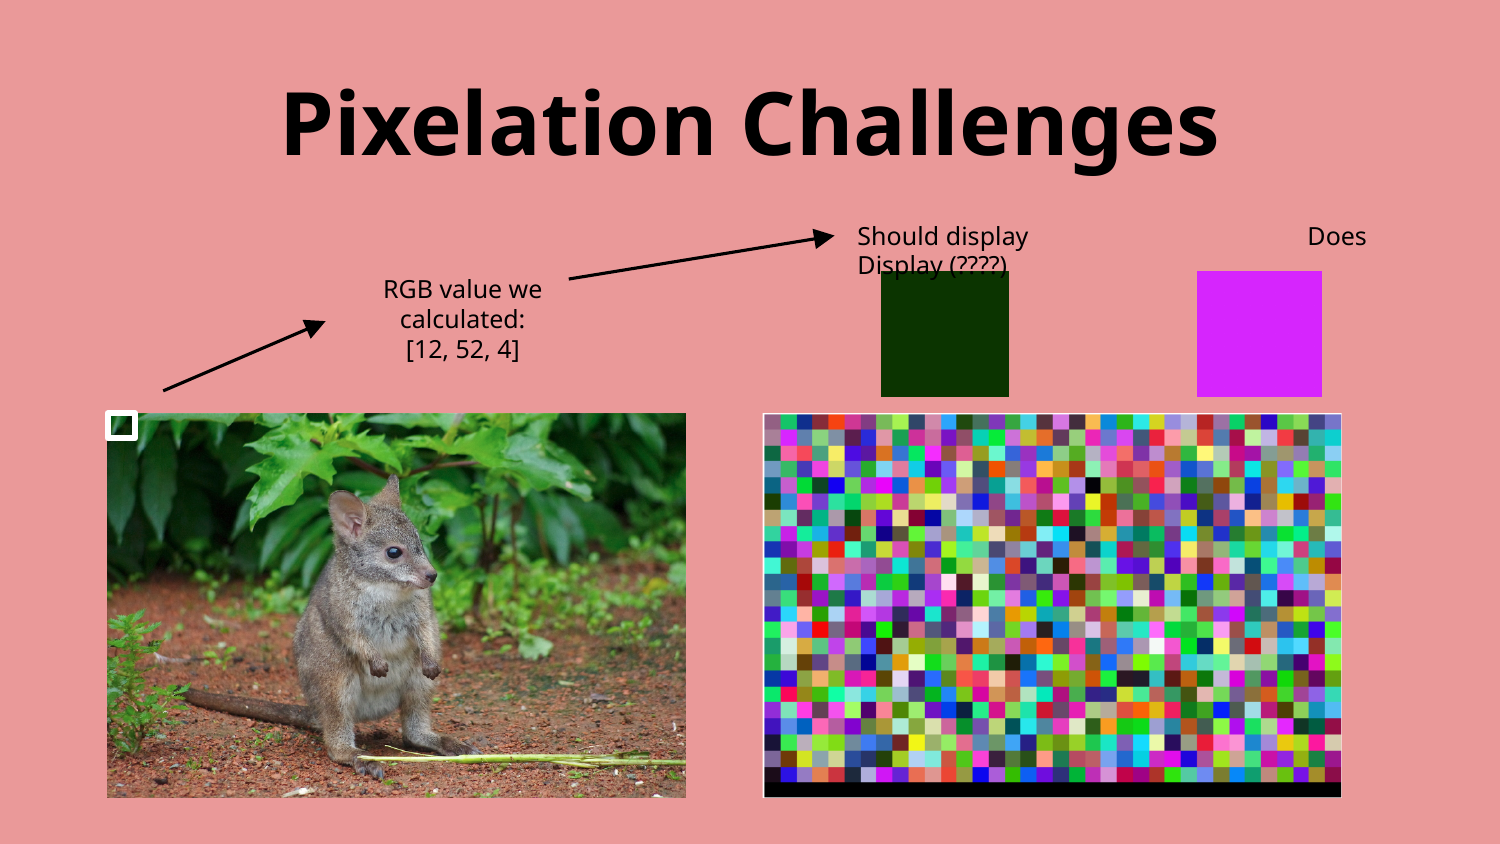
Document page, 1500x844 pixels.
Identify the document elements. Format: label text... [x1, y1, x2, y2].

title Pixelation Challenges [51, 51, 1449, 189]
picture [107, 413, 686, 798]
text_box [568, 235, 835, 280]
picture [1196, 271, 1323, 397]
text_box RGB value we calculated: [12, 52, 4] [325, 258, 601, 384]
picture [881, 271, 1010, 397]
text_box Should display Does Display (????) [842, 204, 1412, 255]
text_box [162, 320, 326, 392]
picture [762, 413, 1342, 798]
